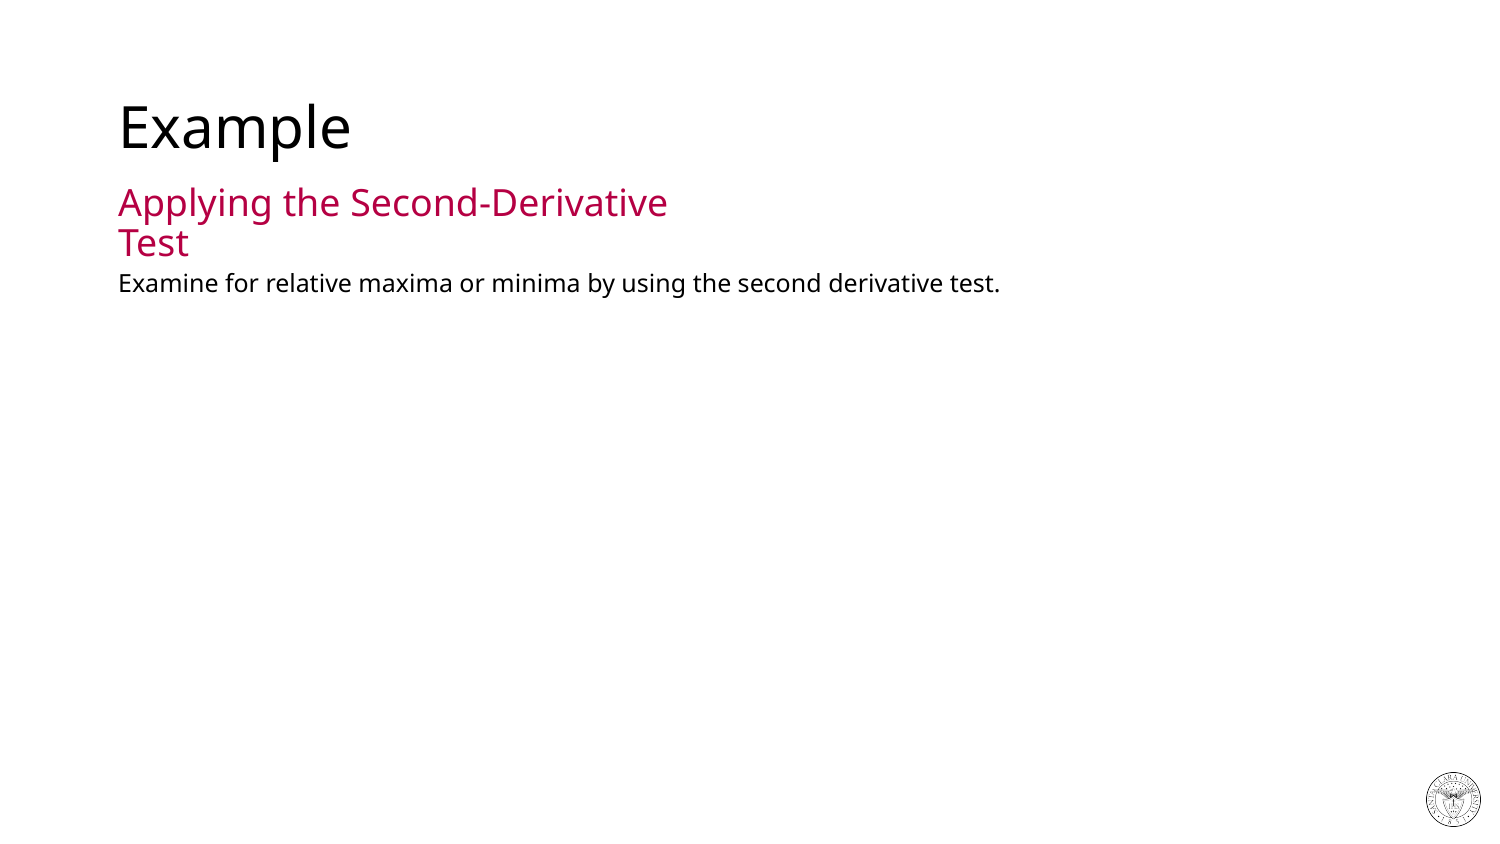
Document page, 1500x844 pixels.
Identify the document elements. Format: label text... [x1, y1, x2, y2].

title Example [103, 44, 1397, 169]
list Applying the Second-Derivative Test [103, 176, 764, 243]
picture [1426, 772, 1481, 827]
